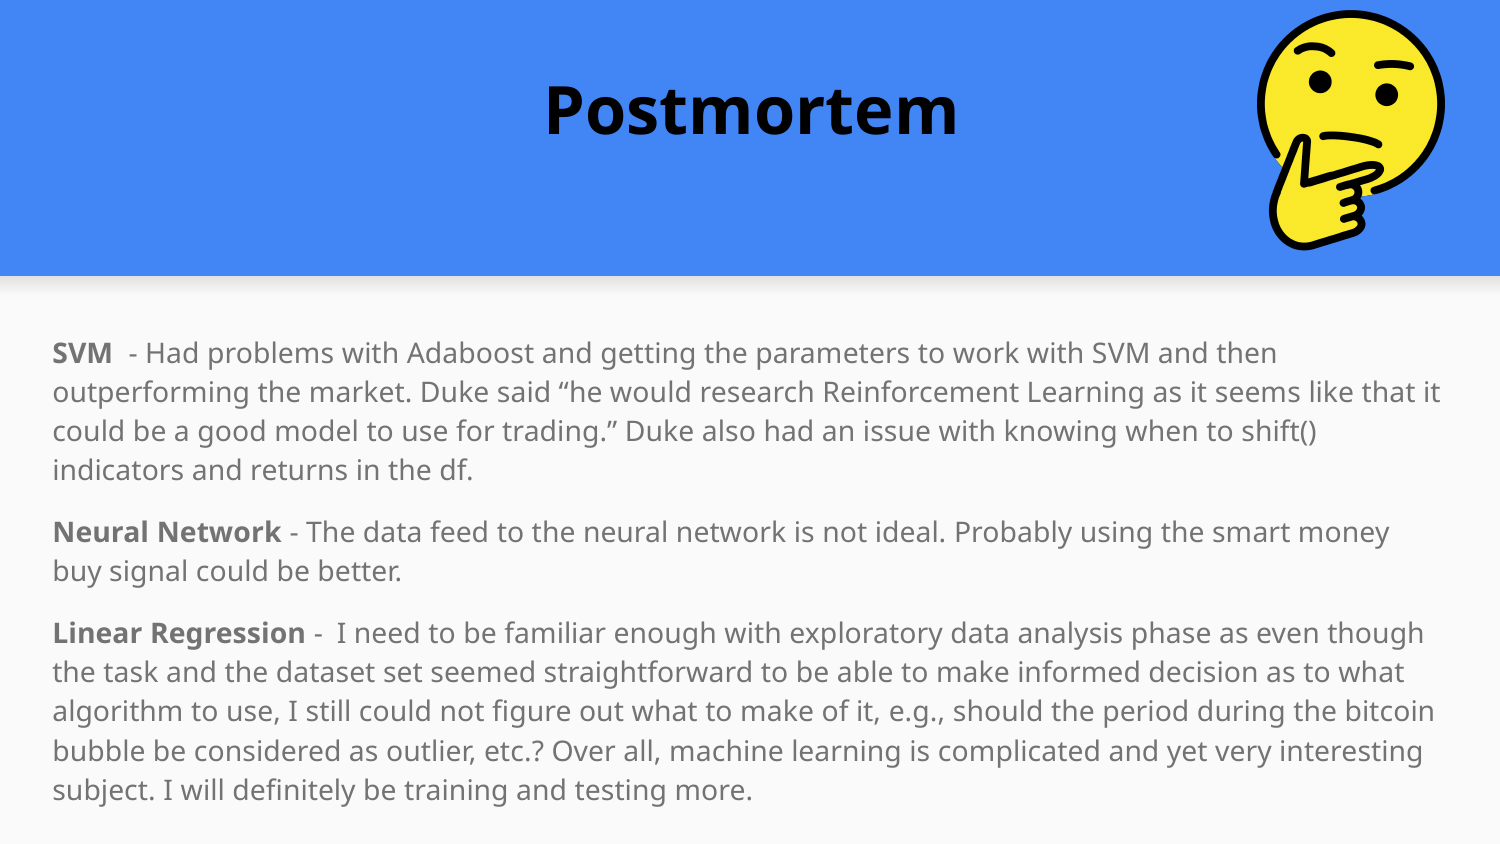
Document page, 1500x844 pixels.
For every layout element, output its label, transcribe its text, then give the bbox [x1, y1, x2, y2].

title Postmortem [77, 37, 1201, 163]
picture [1206, 0, 1488, 270]
list SVM - Had problems with Adaboost and getting the parameters to work with SVM and then outperforming the market. Duke said “he would research Reinforcement Learning as it seems like that it could be a good model to use for trading.” Duke also had an issue with knowing when to shift() indicators and returns in the df. Neural Network - The data feed to the neural network is not ideal. Probably using the smart money buy signal could be better. Linear Regression - I need to be familiar enough with exploratory data analysis phase as even though the task and the dataset set seemed straightforward to be able to make informed decision as to what algorithm to use, I still could not figure out what to make of it, e.g., should the period during the bitcoin bubble be considered as outlier, etc.? Over all, machine learning is complicated and yet very interesting subject. I will definitely be training and testing more. [37, 314, 1460, 823]
